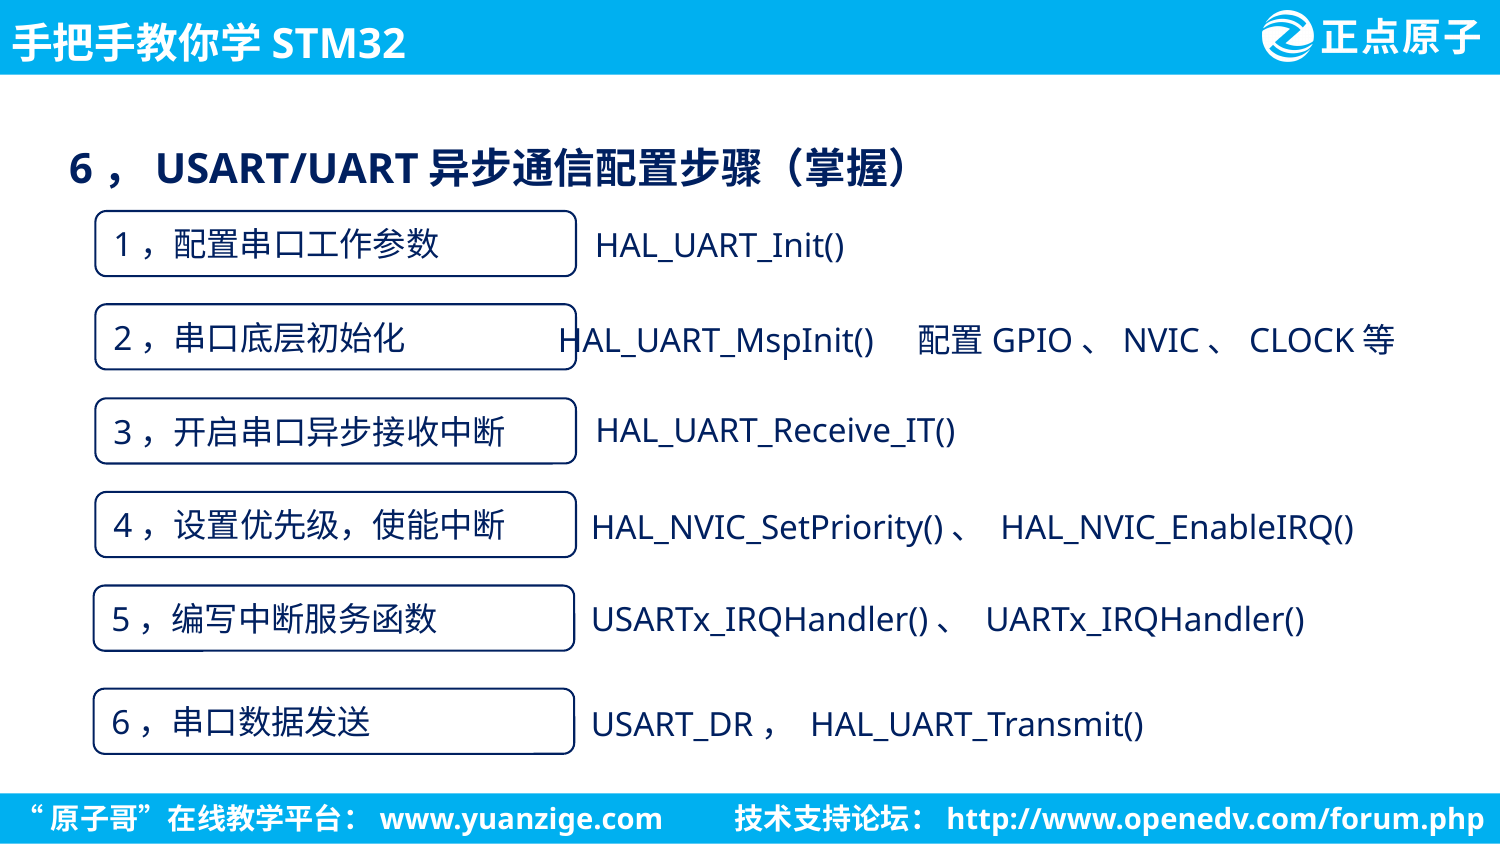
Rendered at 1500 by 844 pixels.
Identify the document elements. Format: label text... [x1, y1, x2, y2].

text_box [0, 0, 1500, 76]
picture [1404, 20, 1438, 54]
text_box 4，设置优先级，使能中断 [94, 490, 576, 559]
text_box HAL_UART_MspInit() 配置GPIO、NVIC、CLOCK等 [543, 311, 1411, 367]
text_box USARTx_IRQHandler()、 UARTx_IRQHandler() [576, 590, 1378, 646]
text_box USART_DR， HAL_UART_Transmit() [576, 696, 1378, 751]
text_box 6，串口数据发送 [92, 687, 576, 755]
picture [1364, 45, 1370, 53]
picture [1267, 11, 1313, 45]
text_box 1，配置串口工作参数 [94, 209, 578, 278]
picture [1367, 18, 1396, 42]
picture [1263, 27, 1307, 61]
picture [1322, 21, 1357, 52]
text_box 手把手教你学STM32 [0, 0, 967, 75]
text_box HAL_UART_Receive_IT() [580, 401, 971, 457]
text_box 3，开启串口异步接收中断 [94, 397, 578, 465]
text_box 2，串口底层初始化 [94, 303, 577, 371]
text_box 5，编写中断服务函数 [92, 584, 576, 652]
text_box “原子哥”在线教学平台：www.yuanzige.com [0, 793, 544, 843]
text_box 6，USART/UART异步通信配置步骤（掌握） [61, 113, 1229, 196]
picture [1431, 44, 1438, 52]
picture [1412, 44, 1418, 52]
picture [1391, 45, 1397, 53]
text_box HAL_NVIC_SetPriority()、 HAL_NVIC_EnableIRQ() [576, 498, 1378, 554]
text_box HAL_UART_Init() [580, 217, 860, 272]
text_box 技术支持论坛：http://www.openedv.com/forum.php [544, 793, 1500, 843]
picture [1445, 21, 1479, 54]
